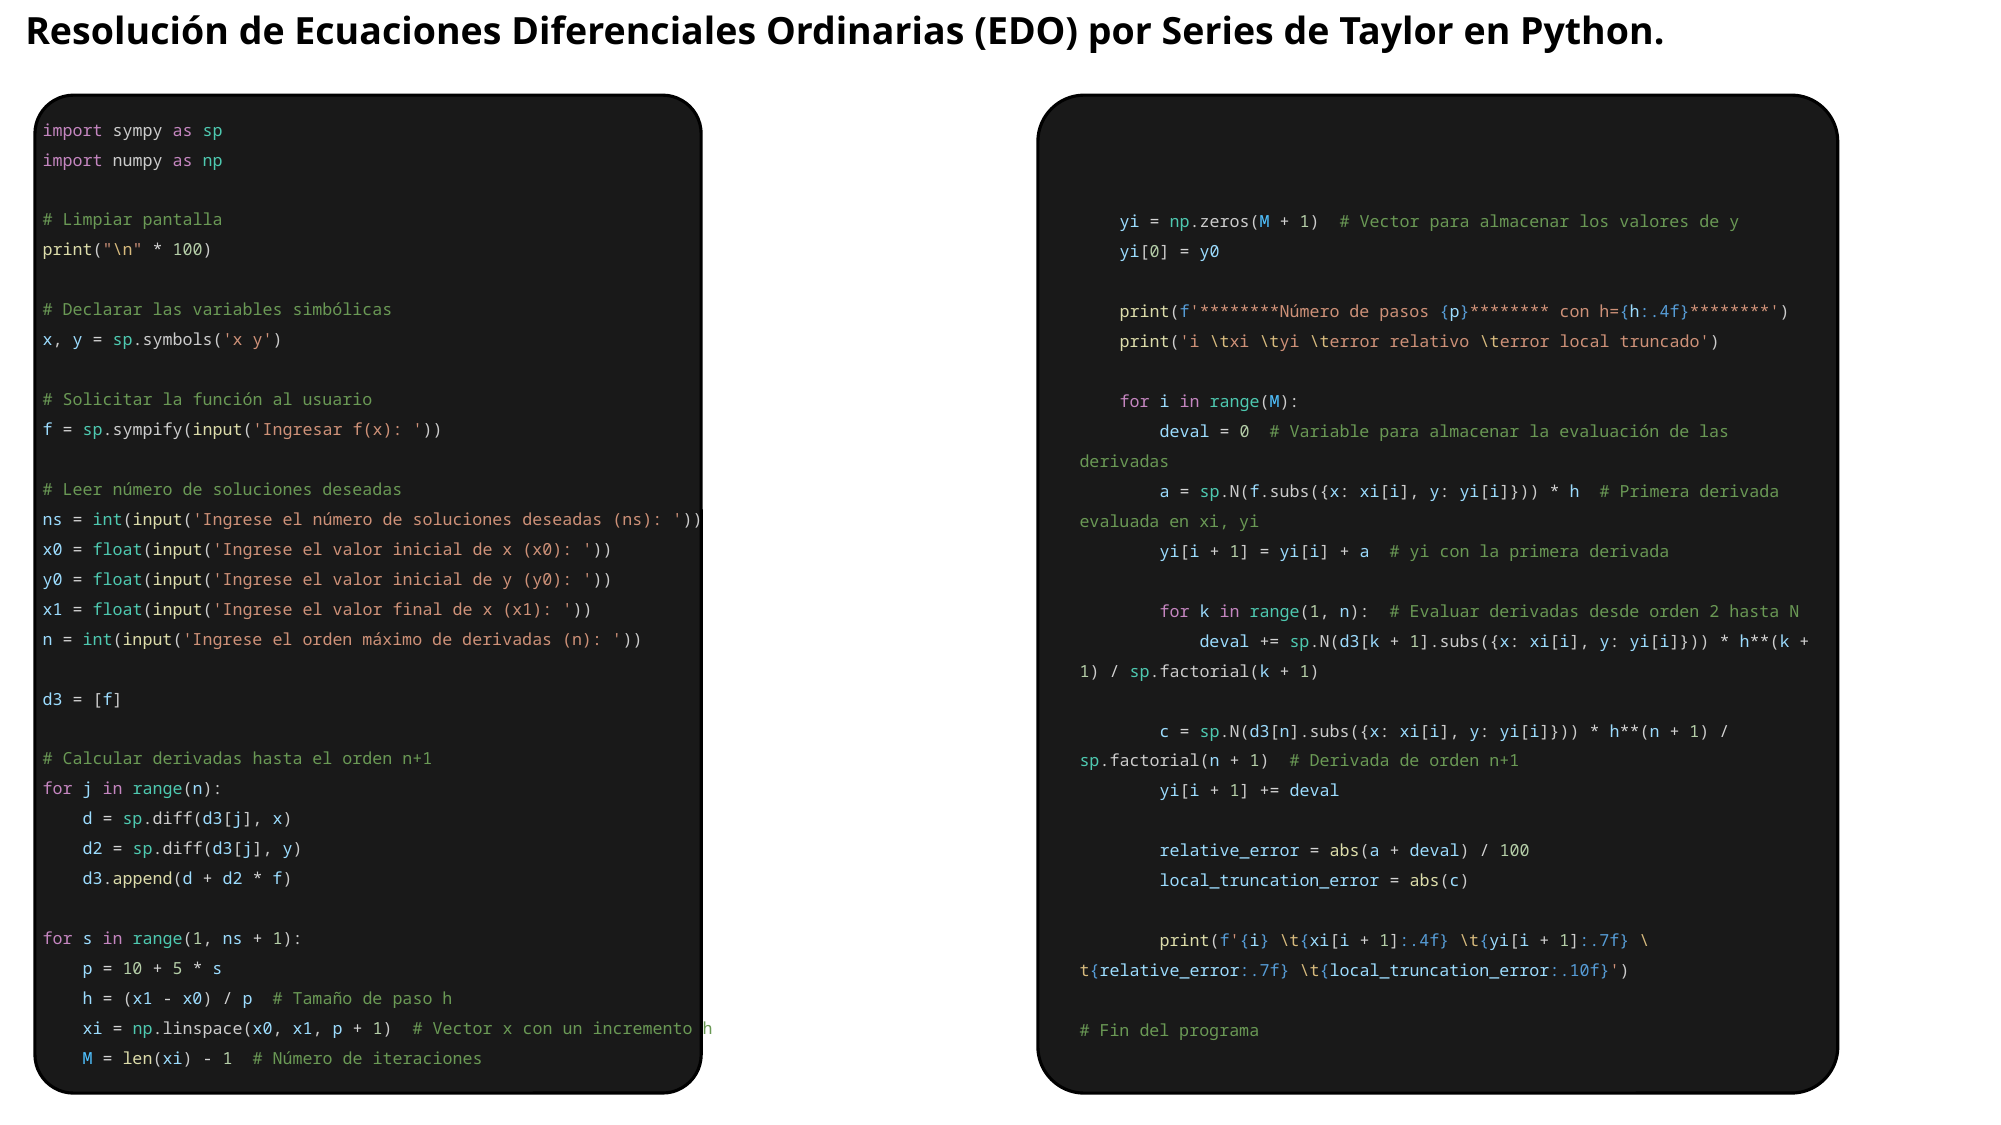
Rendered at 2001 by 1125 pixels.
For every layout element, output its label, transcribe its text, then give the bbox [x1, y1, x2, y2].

text_box [48, 93, 688, 102]
text_box import sympy as sp import numpy as np # Limpiar pantalla print("\n" * 100) # Declarar las variables simbólicas x, y = sp.symbols('x y') # Solicitar la función al usuario f = sp.sympify(input('Ingresar f(x): ')) # Leer número de soluciones deseadas ns = int(input('Ingrese el número de soluciones deseadas (ns): ')) x0 = float(input('Ingrese el valor inicial de x (x0): ')) y0 = float(input('Ingrese el valor inicial de y (y0): ')) x1 = float(input('Ingrese el valor final de x (x1): ')) n = int(input('Ingrese el orden máximo de derivadas (n): ')) d3 = [f] # Calcular derivadas hasta el orden n+1 for j in range(n): d = sp.diff(d3[j], x) d2 = sp.diff(d3[j], y) d3.append(d + d2 * f) for s in range(1, ns + 1): p = 10 + 5 * s h = (x1 - x0) / p # Tamaño de paso h xi = np.linspace(x0, x1, p + 1) # Vector x con un incremento h M = len(xi) - 1 # Número de iteraciones [27, 102, 728, 1105]
text_box yi = np.zeros(M + 1) # Vector para almacenar los valores de y yi[0] = y0 print(f'********Número de pasos {p}******** con h={h:.4f}********') print('i \txi \tyi \terror relativo \terror local truncado') for i in range(M): deval = 0 # Variable para almacenar la evaluación de las derivadas a = sp.N(f.subs({x: xi[i], y: yi[i]})) * h # Primera derivada evaluada en xi, yi yi[i + 1] = yi[i] + a # yi con la primera derivada for k in range(1, n): # Evaluar derivadas desde orden 2 hasta N deval += sp.N(d3[k + 1].subs({x: xi[i], y: yi[i]})) * h**(k + 1) / sp.factorial(k + 1) c = sp.N(d3[n].subs({x: xi[i], y: yi[i]})) * h**(n + 1) / sp.factorial(n + 1) # Derivada de orden n+1 yi[i + 1] += deval relative_error = abs(a + deval) / 100 local_truncation_error = abs(c) print(f'{i} \t{xi[i + 1]:.4f} \t{yi[i + 1]:.7f} \t{relative_error:.7f} \t{local_truncation_error:.10f}') # Fin del programa [1064, 164, 1838, 1048]
text_box Resolución de Ecuaciones Diferenciales Ordinarias (EDO) por Series de Taylor en Python. [10, 0, 1802, 60]
text_box [1036, 93, 1840, 1095]
